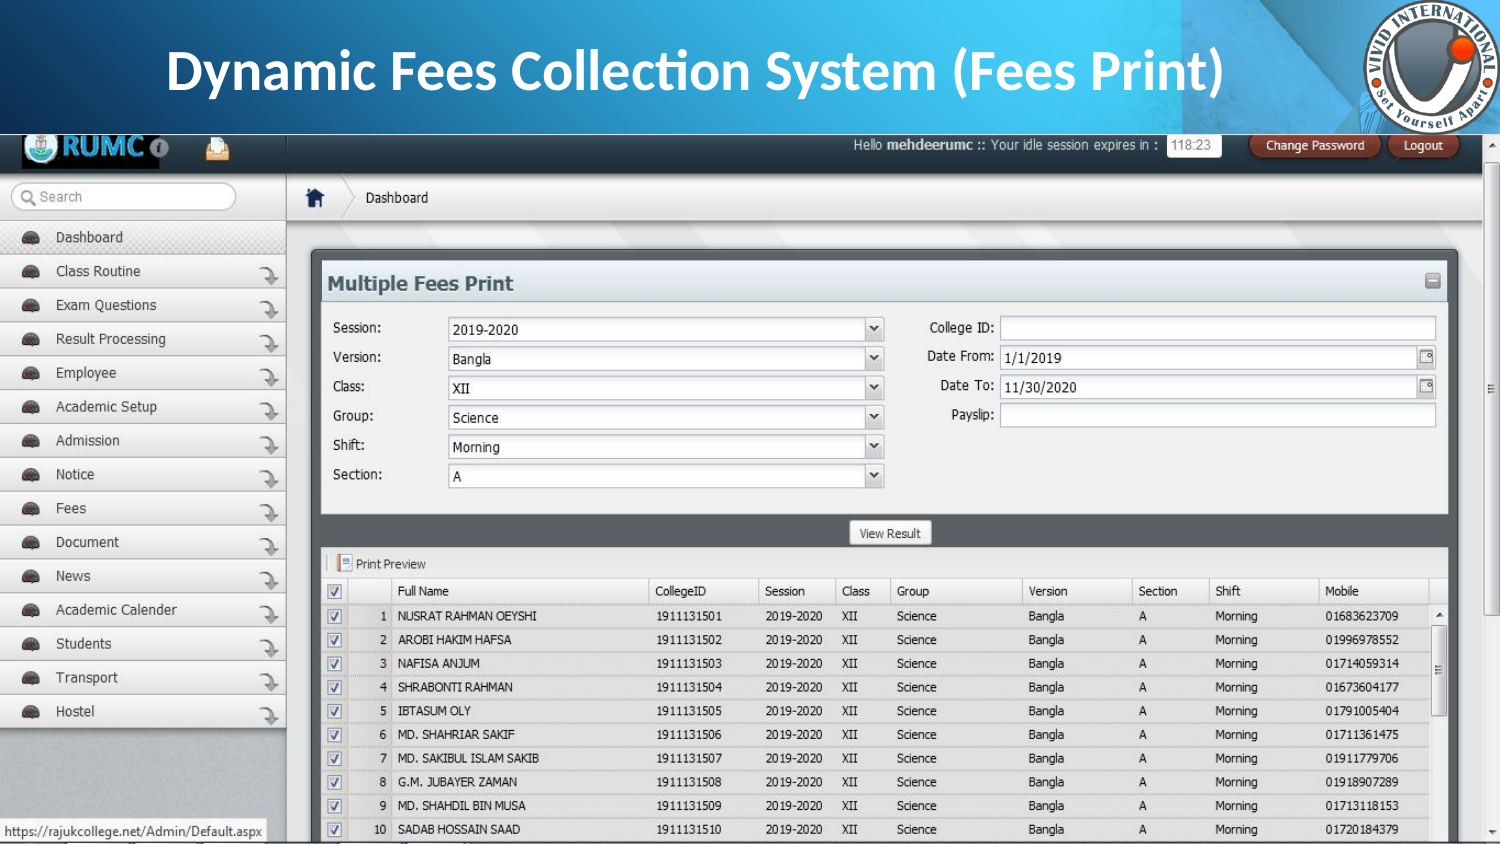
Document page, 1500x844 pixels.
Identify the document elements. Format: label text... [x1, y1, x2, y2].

picture [0, 0, 1500, 844]
title Dynamic Fees Collection System (Fees Print) [151, 16, 1282, 118]
